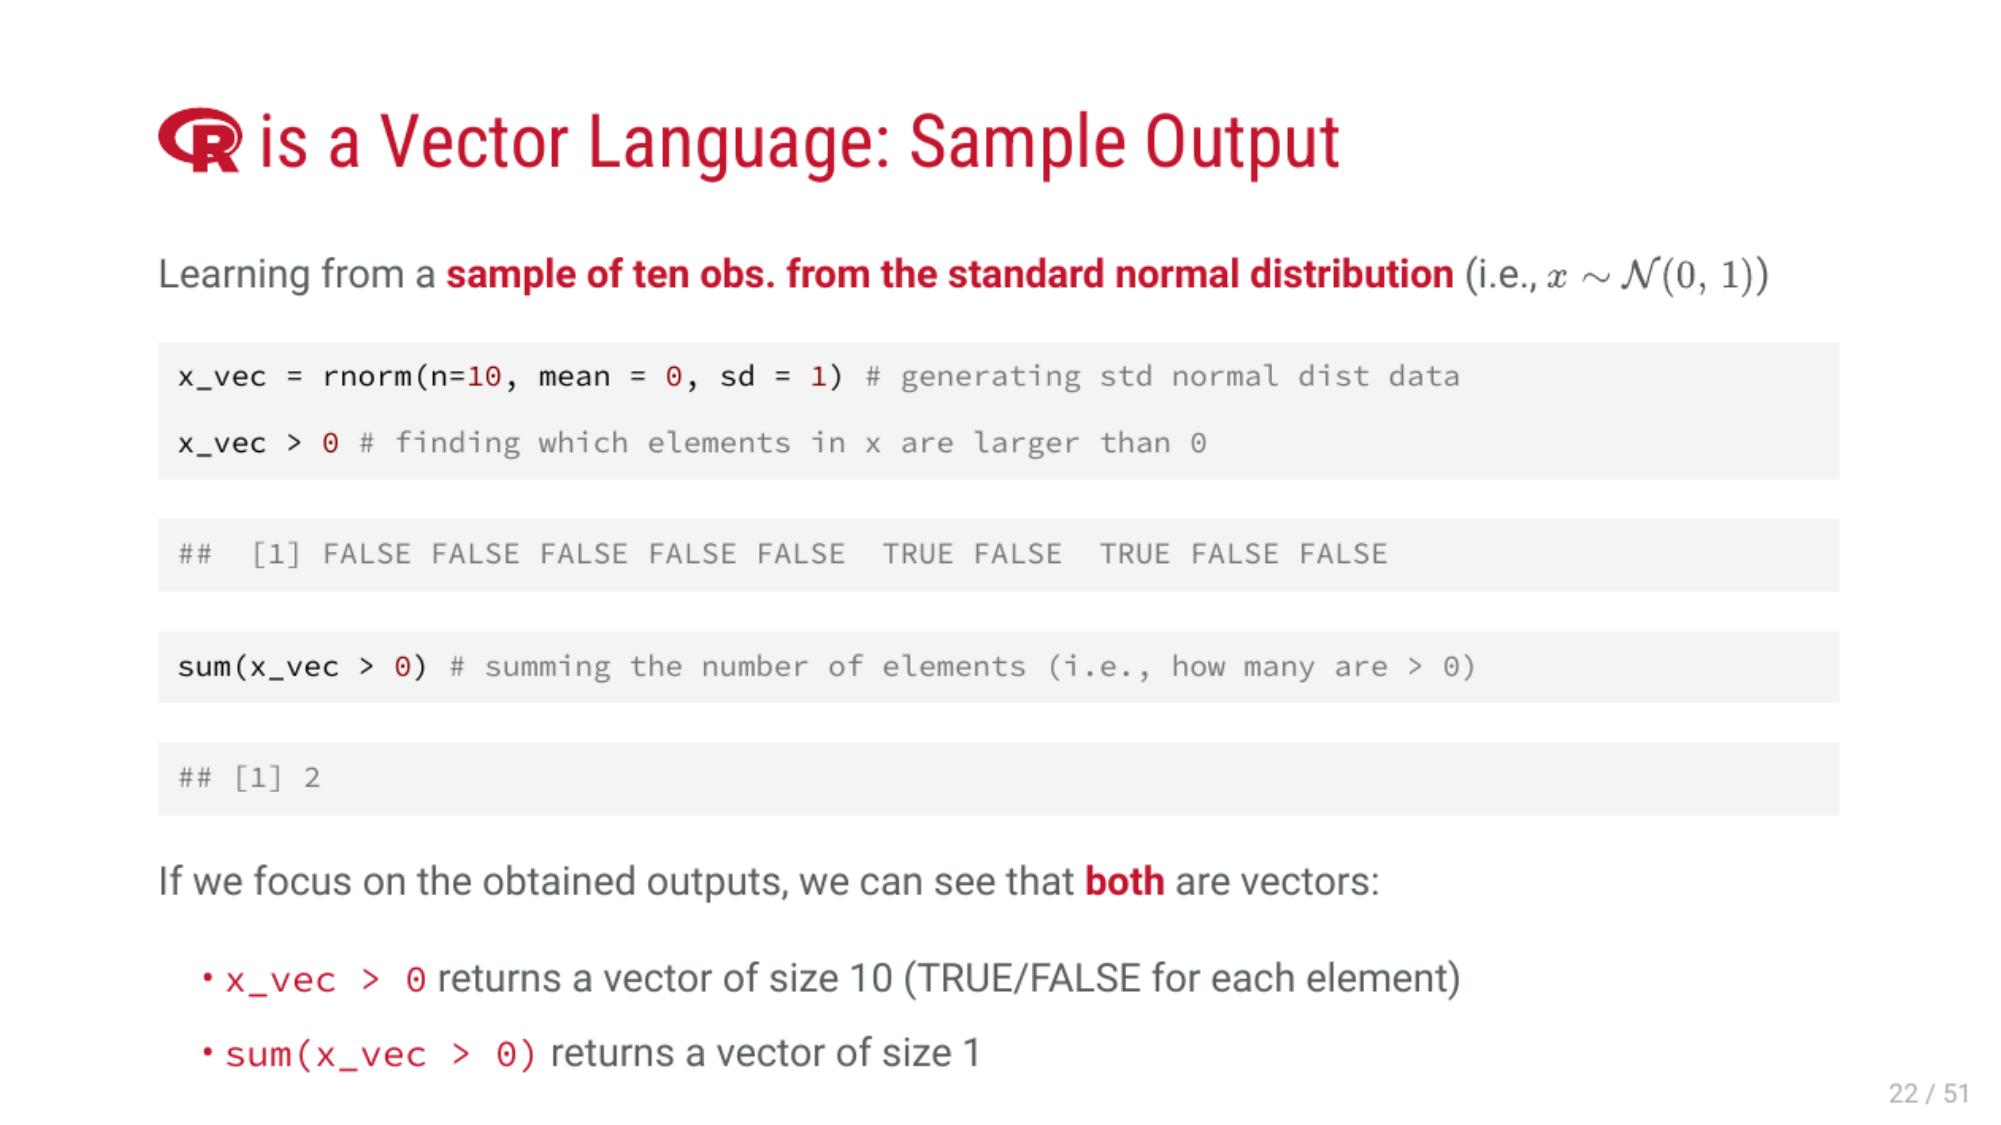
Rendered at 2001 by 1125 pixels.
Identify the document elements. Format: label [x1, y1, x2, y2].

list [0, 0, 2000, 1125]
